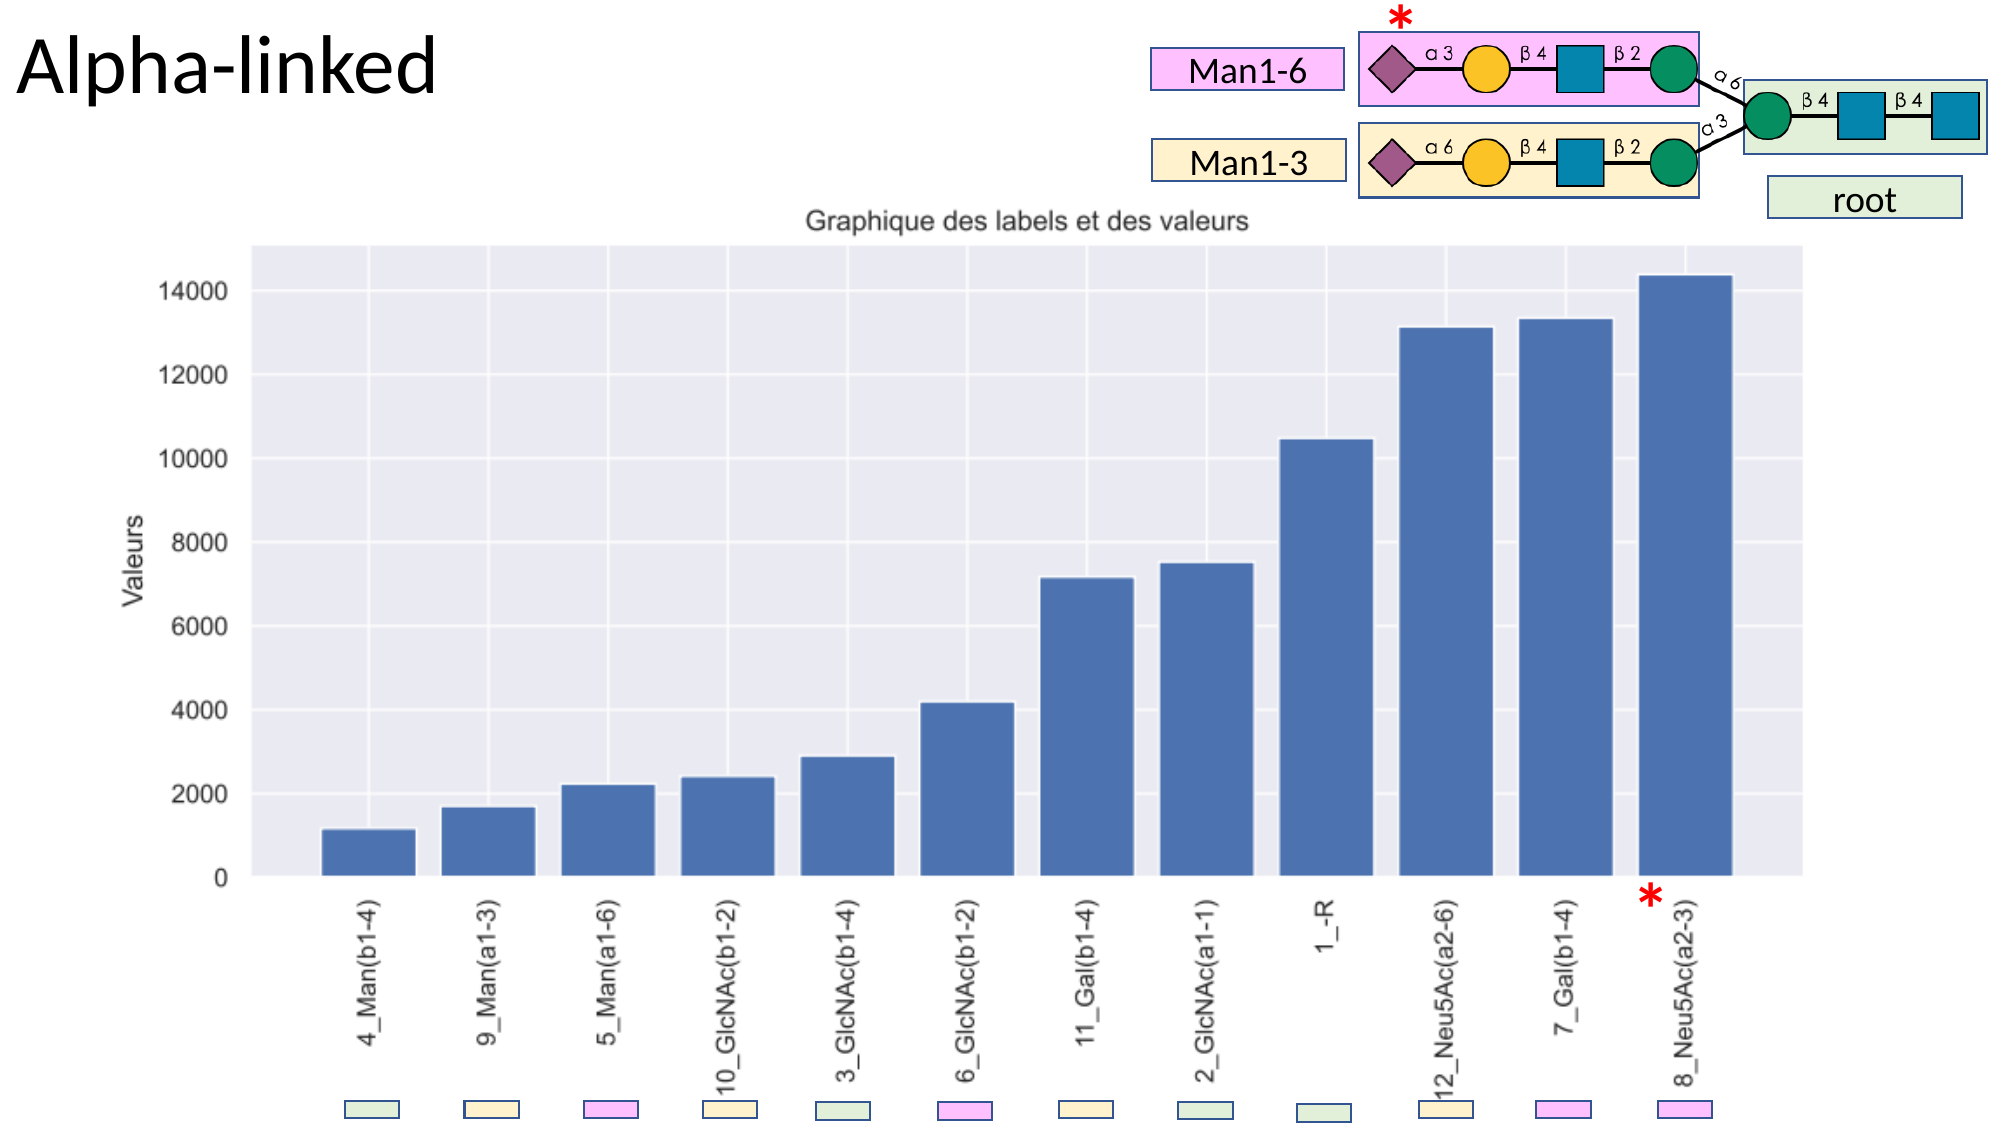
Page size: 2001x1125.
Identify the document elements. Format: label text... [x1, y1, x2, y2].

text_box [815, 1101, 871, 1121]
text_box [702, 1101, 758, 1119]
text_box [1657, 1101, 1713, 1119]
text_box [463, 1101, 520, 1119]
text_box [583, 1101, 639, 1119]
text_box [1296, 1103, 1352, 1123]
text_box [1058, 1101, 1114, 1119]
text_box [1535, 1101, 1592, 1119]
text_box [1418, 1101, 1474, 1119]
text_box Man1-6 [1150, 47, 1345, 91]
text_box [937, 1101, 993, 1121]
text_box [1177, 1101, 1234, 1120]
text_box [344, 1101, 400, 1119]
text_box Alpha-linked [2, 2, 455, 118]
picture [0, 0, 2000, 1101]
